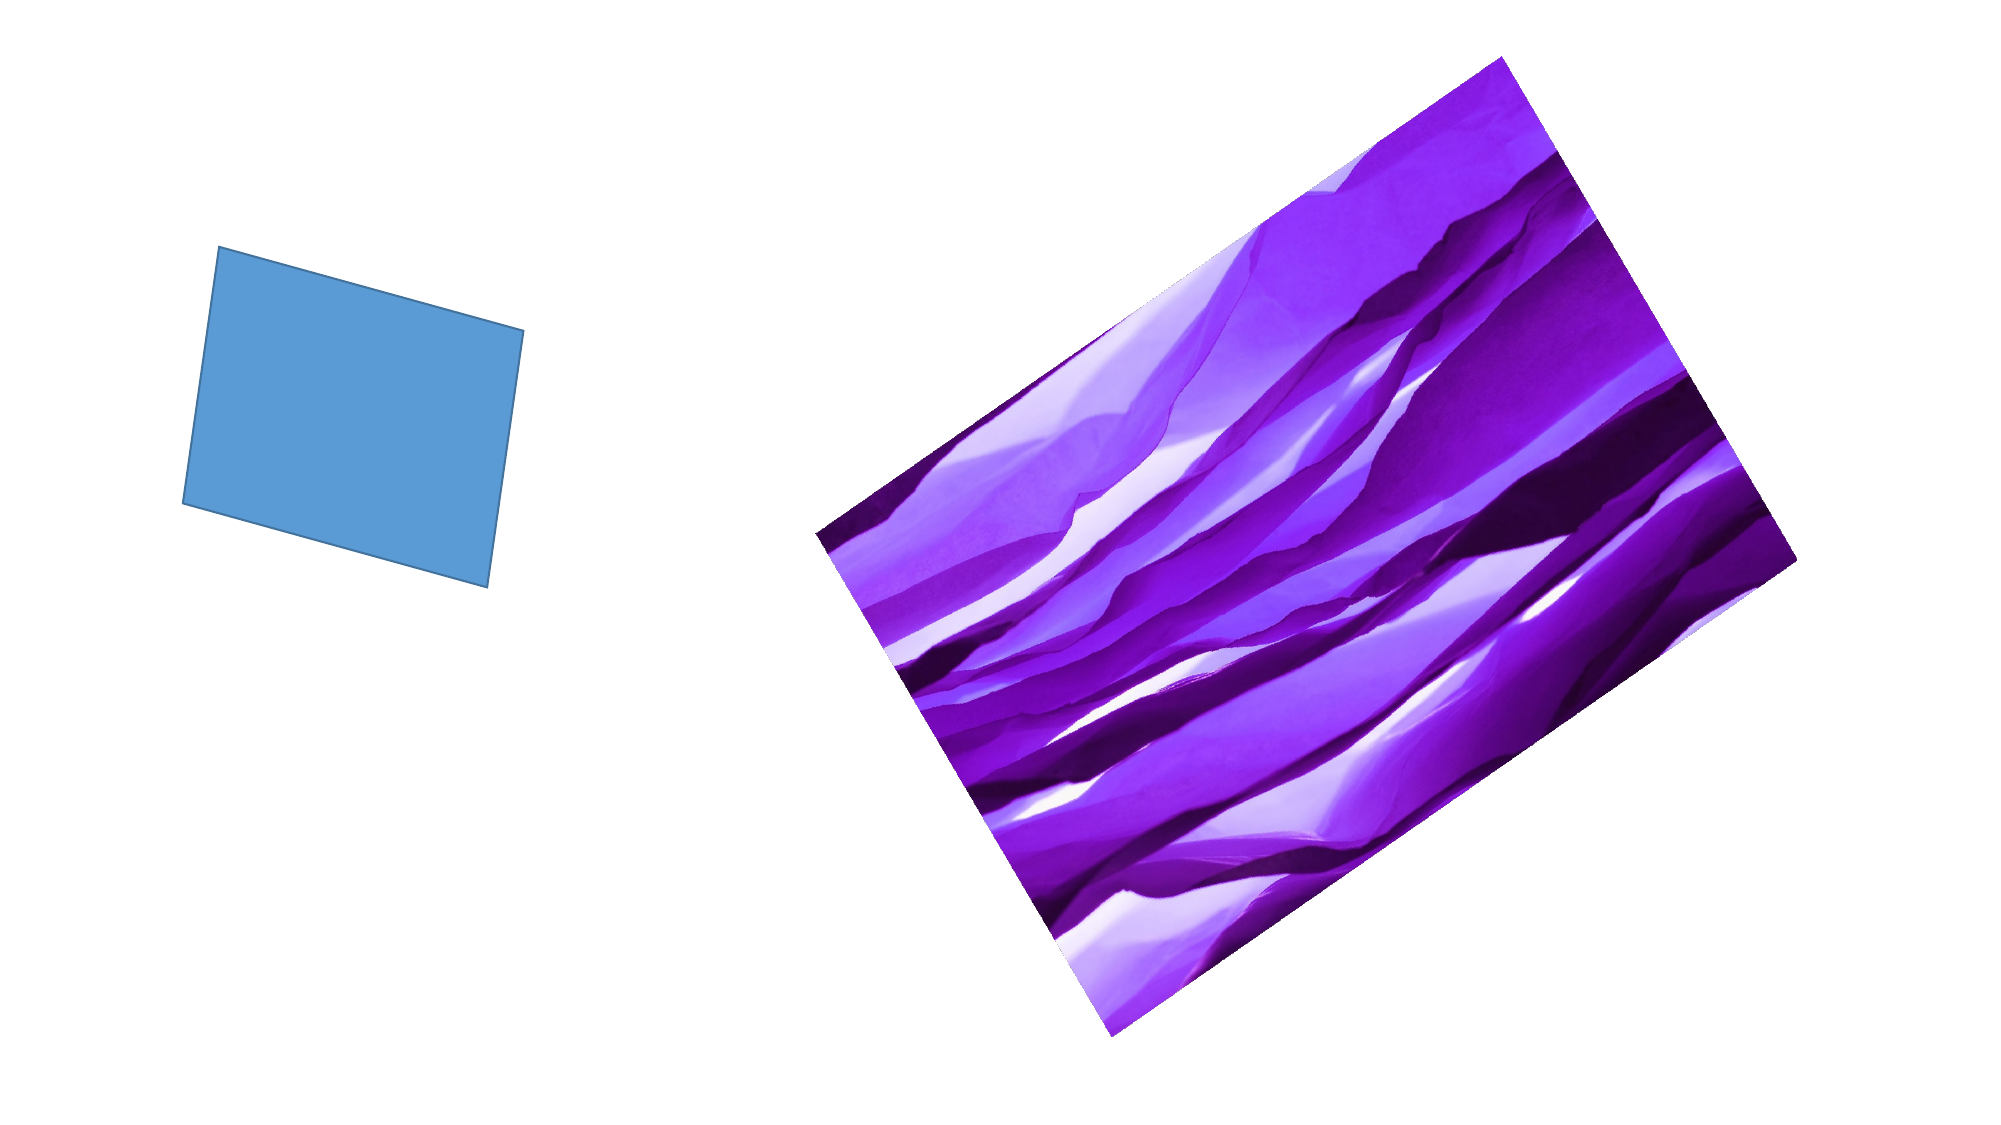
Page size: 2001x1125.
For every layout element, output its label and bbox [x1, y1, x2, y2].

text_box [181, 245, 525, 589]
picture [817, 56, 1797, 1037]
